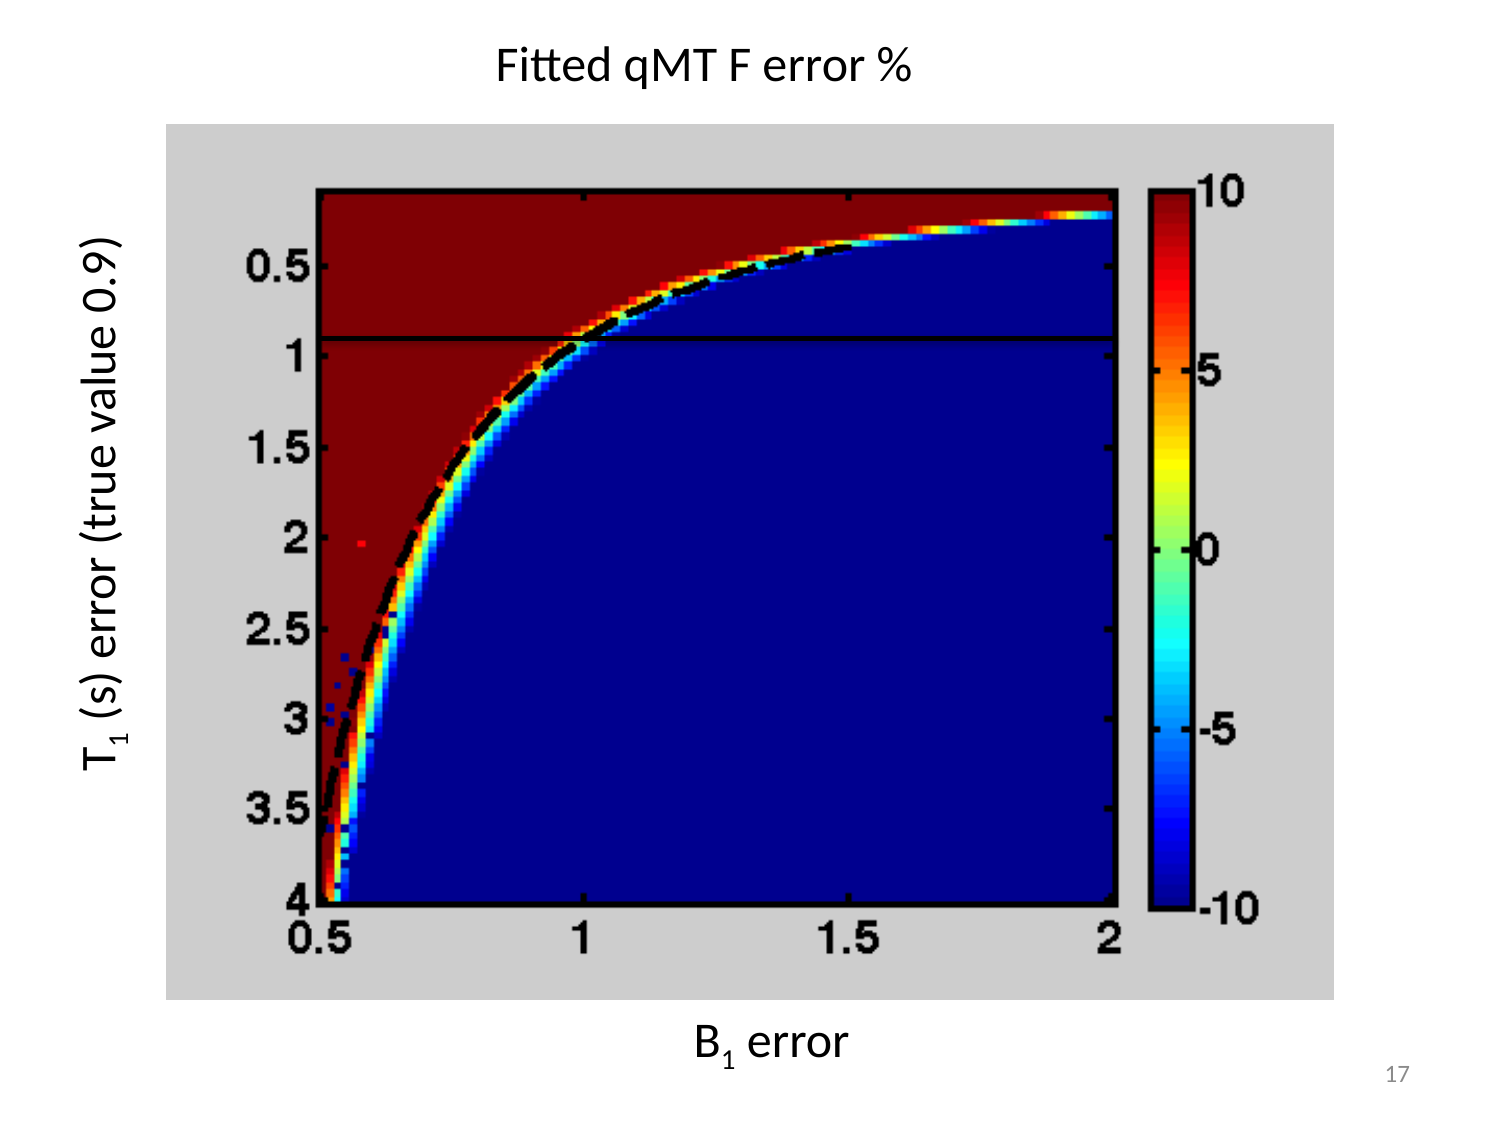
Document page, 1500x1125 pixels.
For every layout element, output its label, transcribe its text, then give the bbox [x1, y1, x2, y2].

text_box B1 error [519, 1010, 1024, 1083]
text_box Fitted qMT F error % [452, 23, 956, 99]
slide_number 17 [1074, 1042, 1425, 1103]
text_box T1 (s) error (true value 0.9) [58, 193, 161, 813]
picture [166, 124, 1334, 1001]
